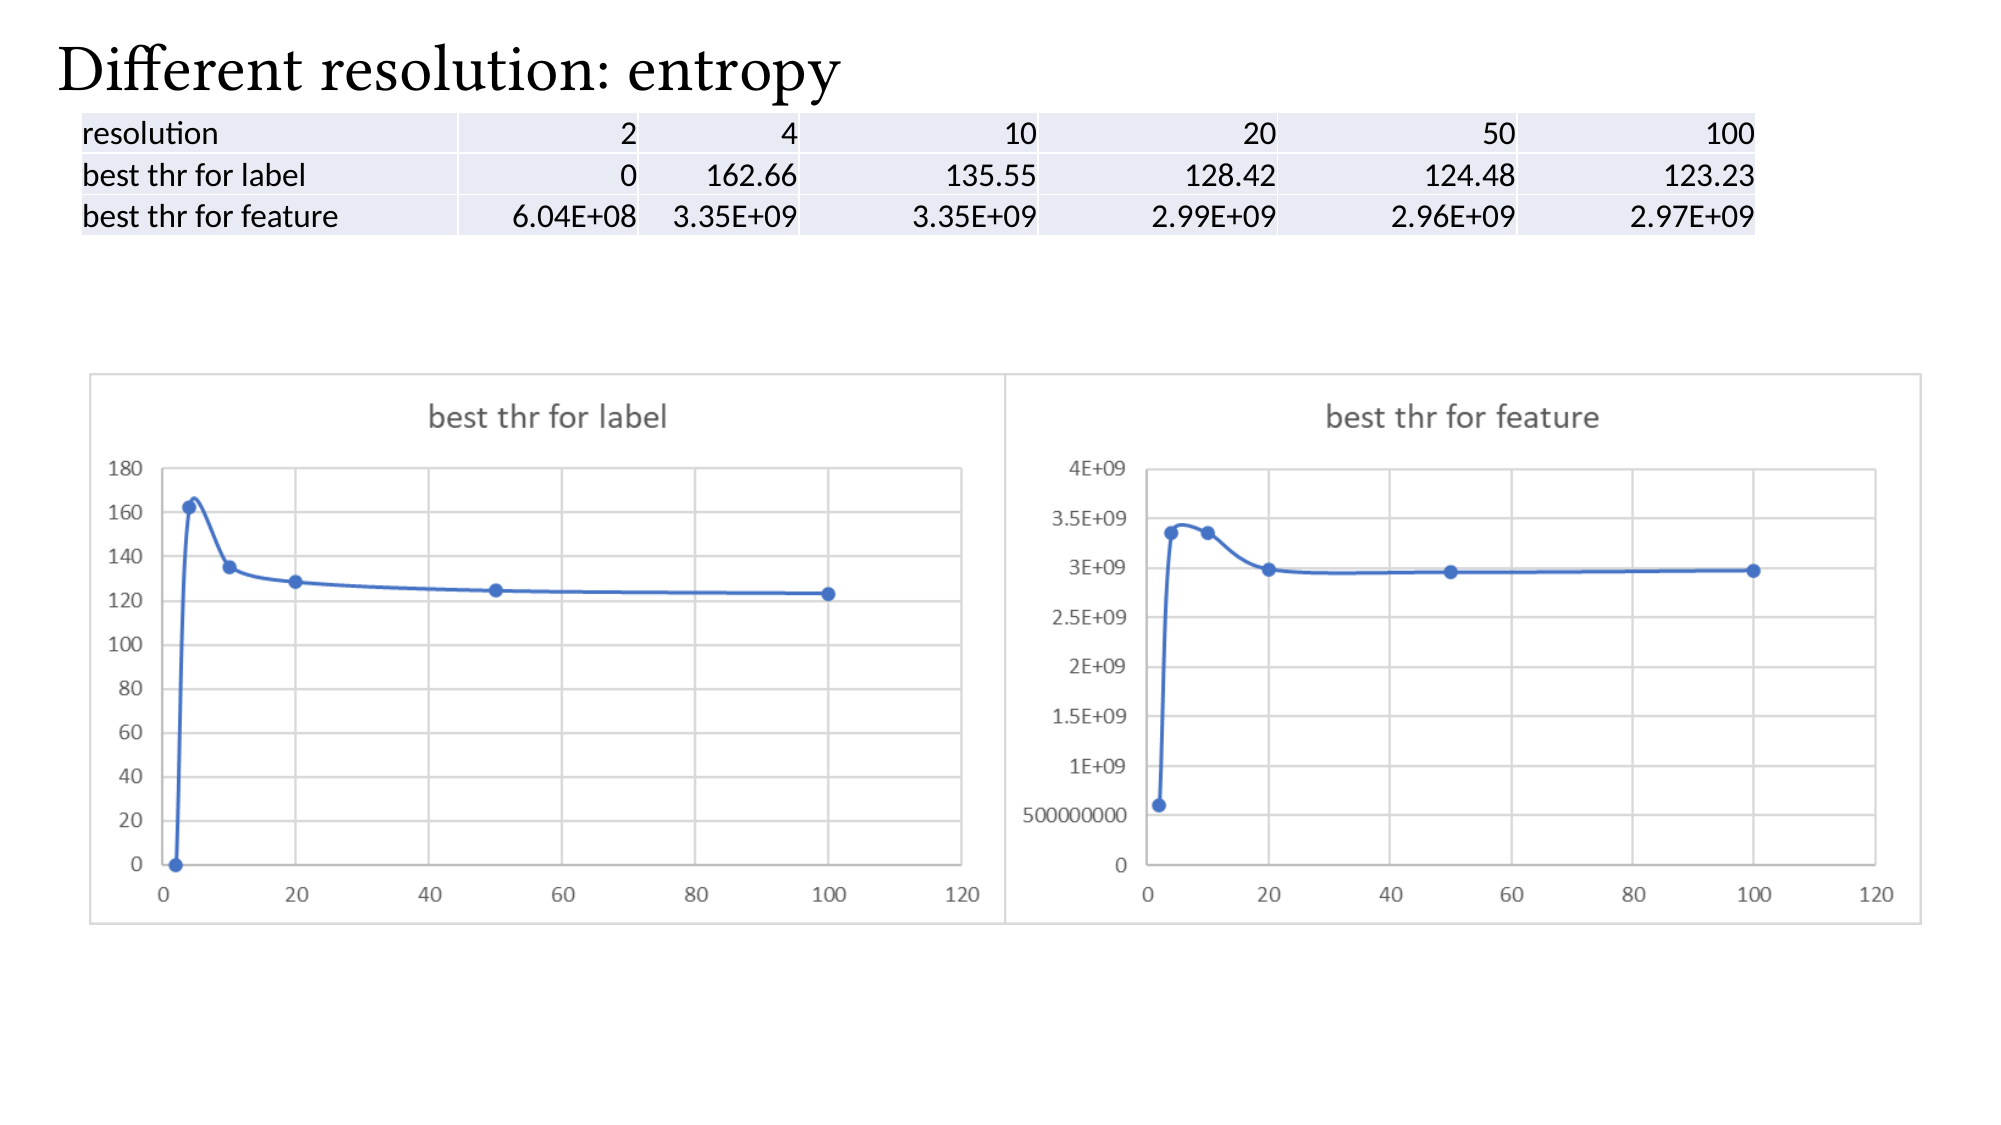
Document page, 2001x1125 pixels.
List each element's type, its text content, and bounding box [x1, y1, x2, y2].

table_cell 162.66 [639, 154, 798, 194]
table_cell 124.48 [1278, 154, 1516, 194]
table_header 100 [1518, 113, 1755, 152]
table_cell 3.35E+09 [639, 195, 798, 235]
table_header 10 [800, 113, 1037, 152]
table_cell 135.55 [800, 154, 1037, 194]
table_header 50 [1278, 113, 1516, 152]
table_cell 3.35E+09 [800, 195, 1037, 235]
table_header 20 [1039, 113, 1277, 152]
table_cell 2.96E+09 [1278, 195, 1516, 235]
table_cell 6.04E+08 [459, 195, 637, 235]
table_cell 128.42 [1039, 154, 1277, 194]
table_cell 2.97E+09 [1518, 195, 1755, 235]
table_cell 0 [459, 154, 637, 194]
picture [89, 373, 1922, 925]
table_cell best thr for label [82, 154, 457, 194]
table_header resolution [82, 113, 457, 152]
table_cell 123.23 [1518, 154, 1755, 194]
table_header 2 [459, 113, 637, 152]
text_box Different resolution: entropy [44, 16, 1640, 111]
table_cell best thr for feature [82, 195, 457, 235]
table_header 4 [639, 113, 798, 152]
table_cell 2.99E+09 [1039, 195, 1277, 235]
